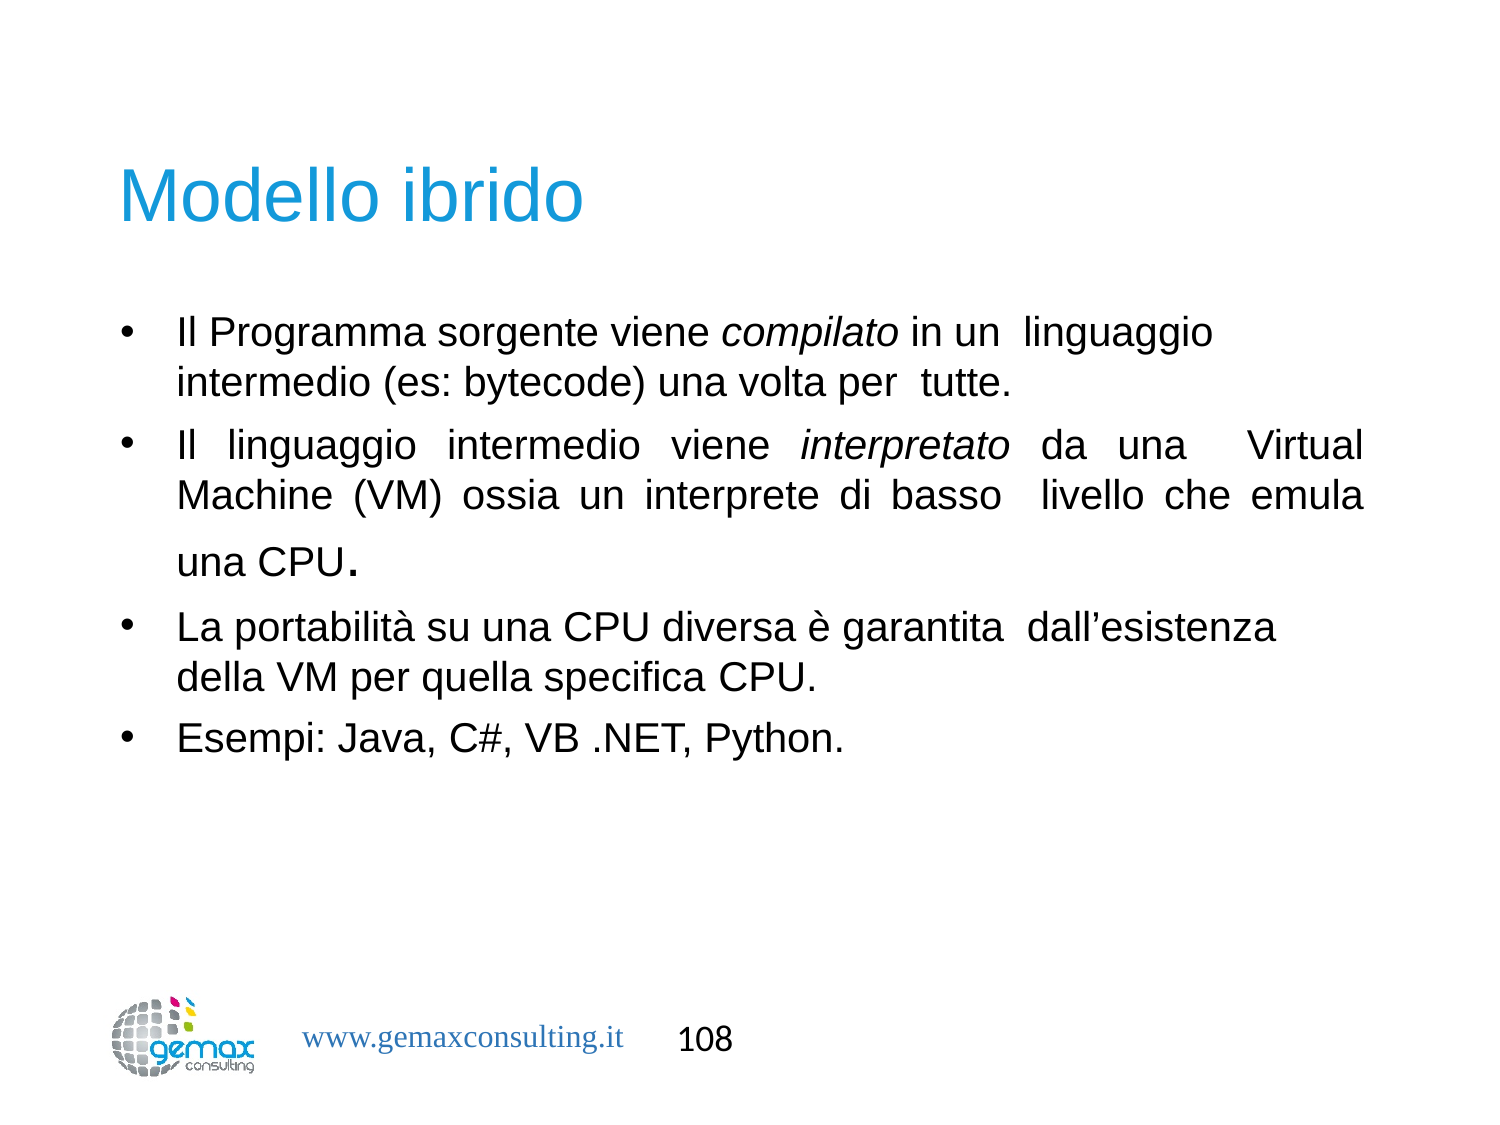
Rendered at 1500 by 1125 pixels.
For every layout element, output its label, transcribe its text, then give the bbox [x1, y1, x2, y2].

list Il Programma sorgente viene compilato in un linguaggio intermedio (es: bytecode) una volta per tutte. Il linguaggio intermedio viene interpretato da una Virtual Machine (VM) ossia un interprete di basso livello che emula una CPU. La portabilità su una CPU diversa è garantita dall’esistenza della VM per quella specifica CPU. Esempi: Java, C#, VB .NET, Python. [103, 299, 1397, 1014]
picture [103, 1014, 262, 1083]
title Modello ibrido [103, 59, 1397, 278]
slide_number 108 [661, 1006, 793, 1067]
